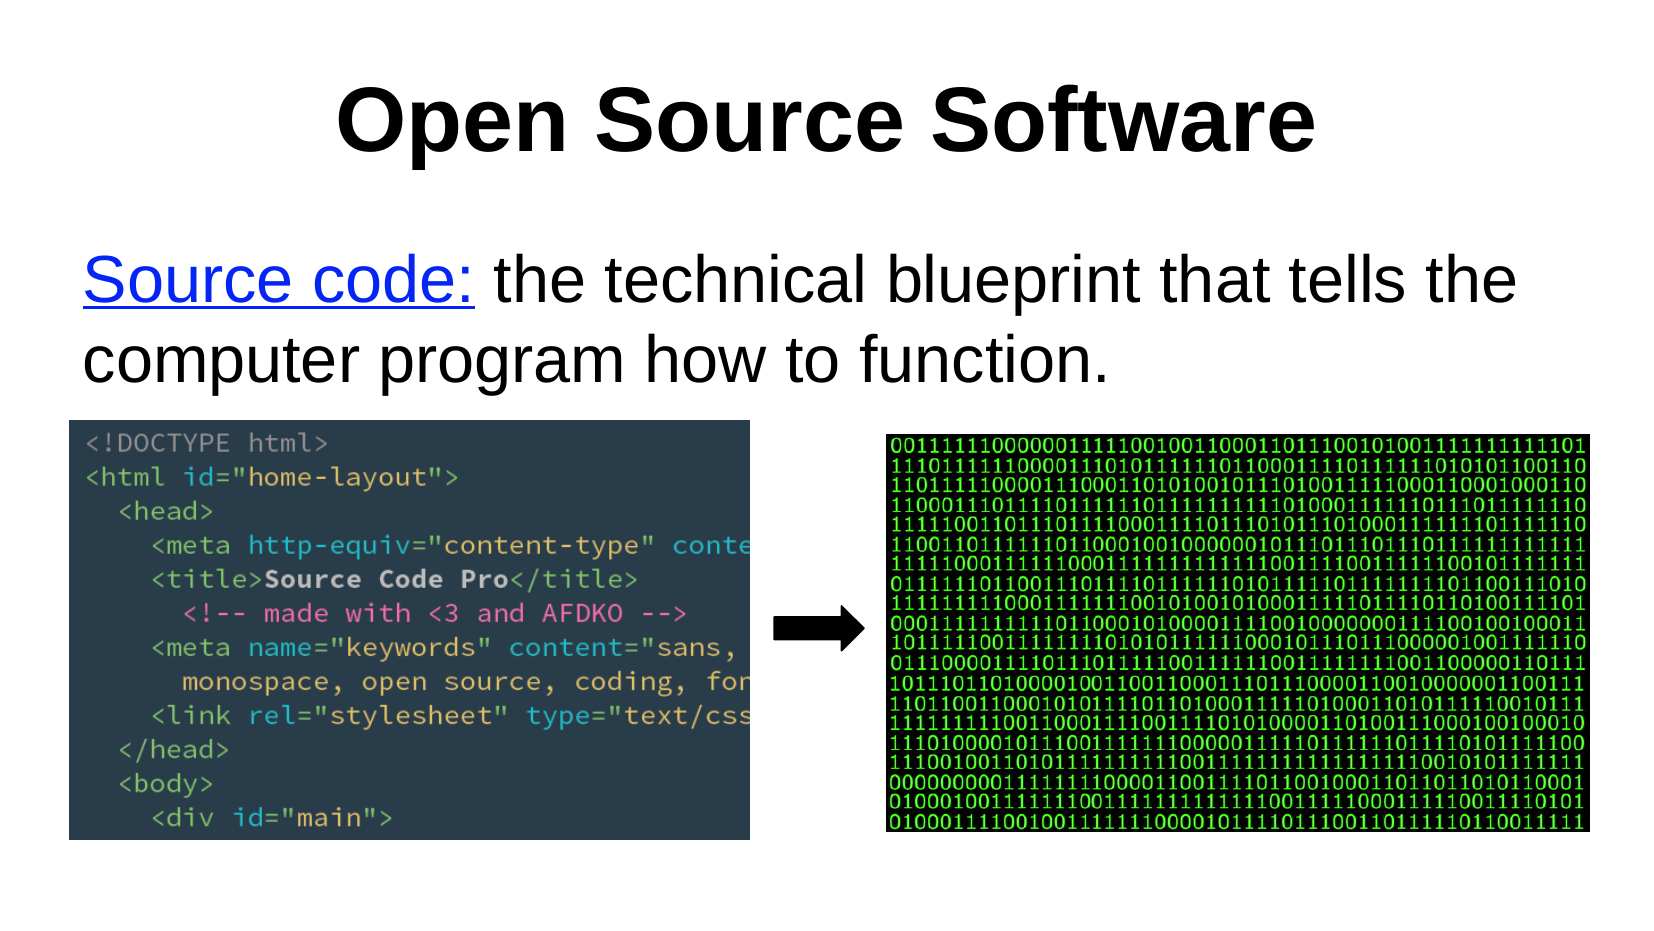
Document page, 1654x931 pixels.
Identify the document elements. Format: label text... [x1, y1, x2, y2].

text_box Open Source Software [82, 37, 1571, 193]
picture [69, 420, 751, 841]
text_box Source code: the technical blueprint that tells the computer program how to function. [82, 235, 1571, 405]
picture [885, 434, 1591, 832]
text_box [774, 605, 864, 651]
